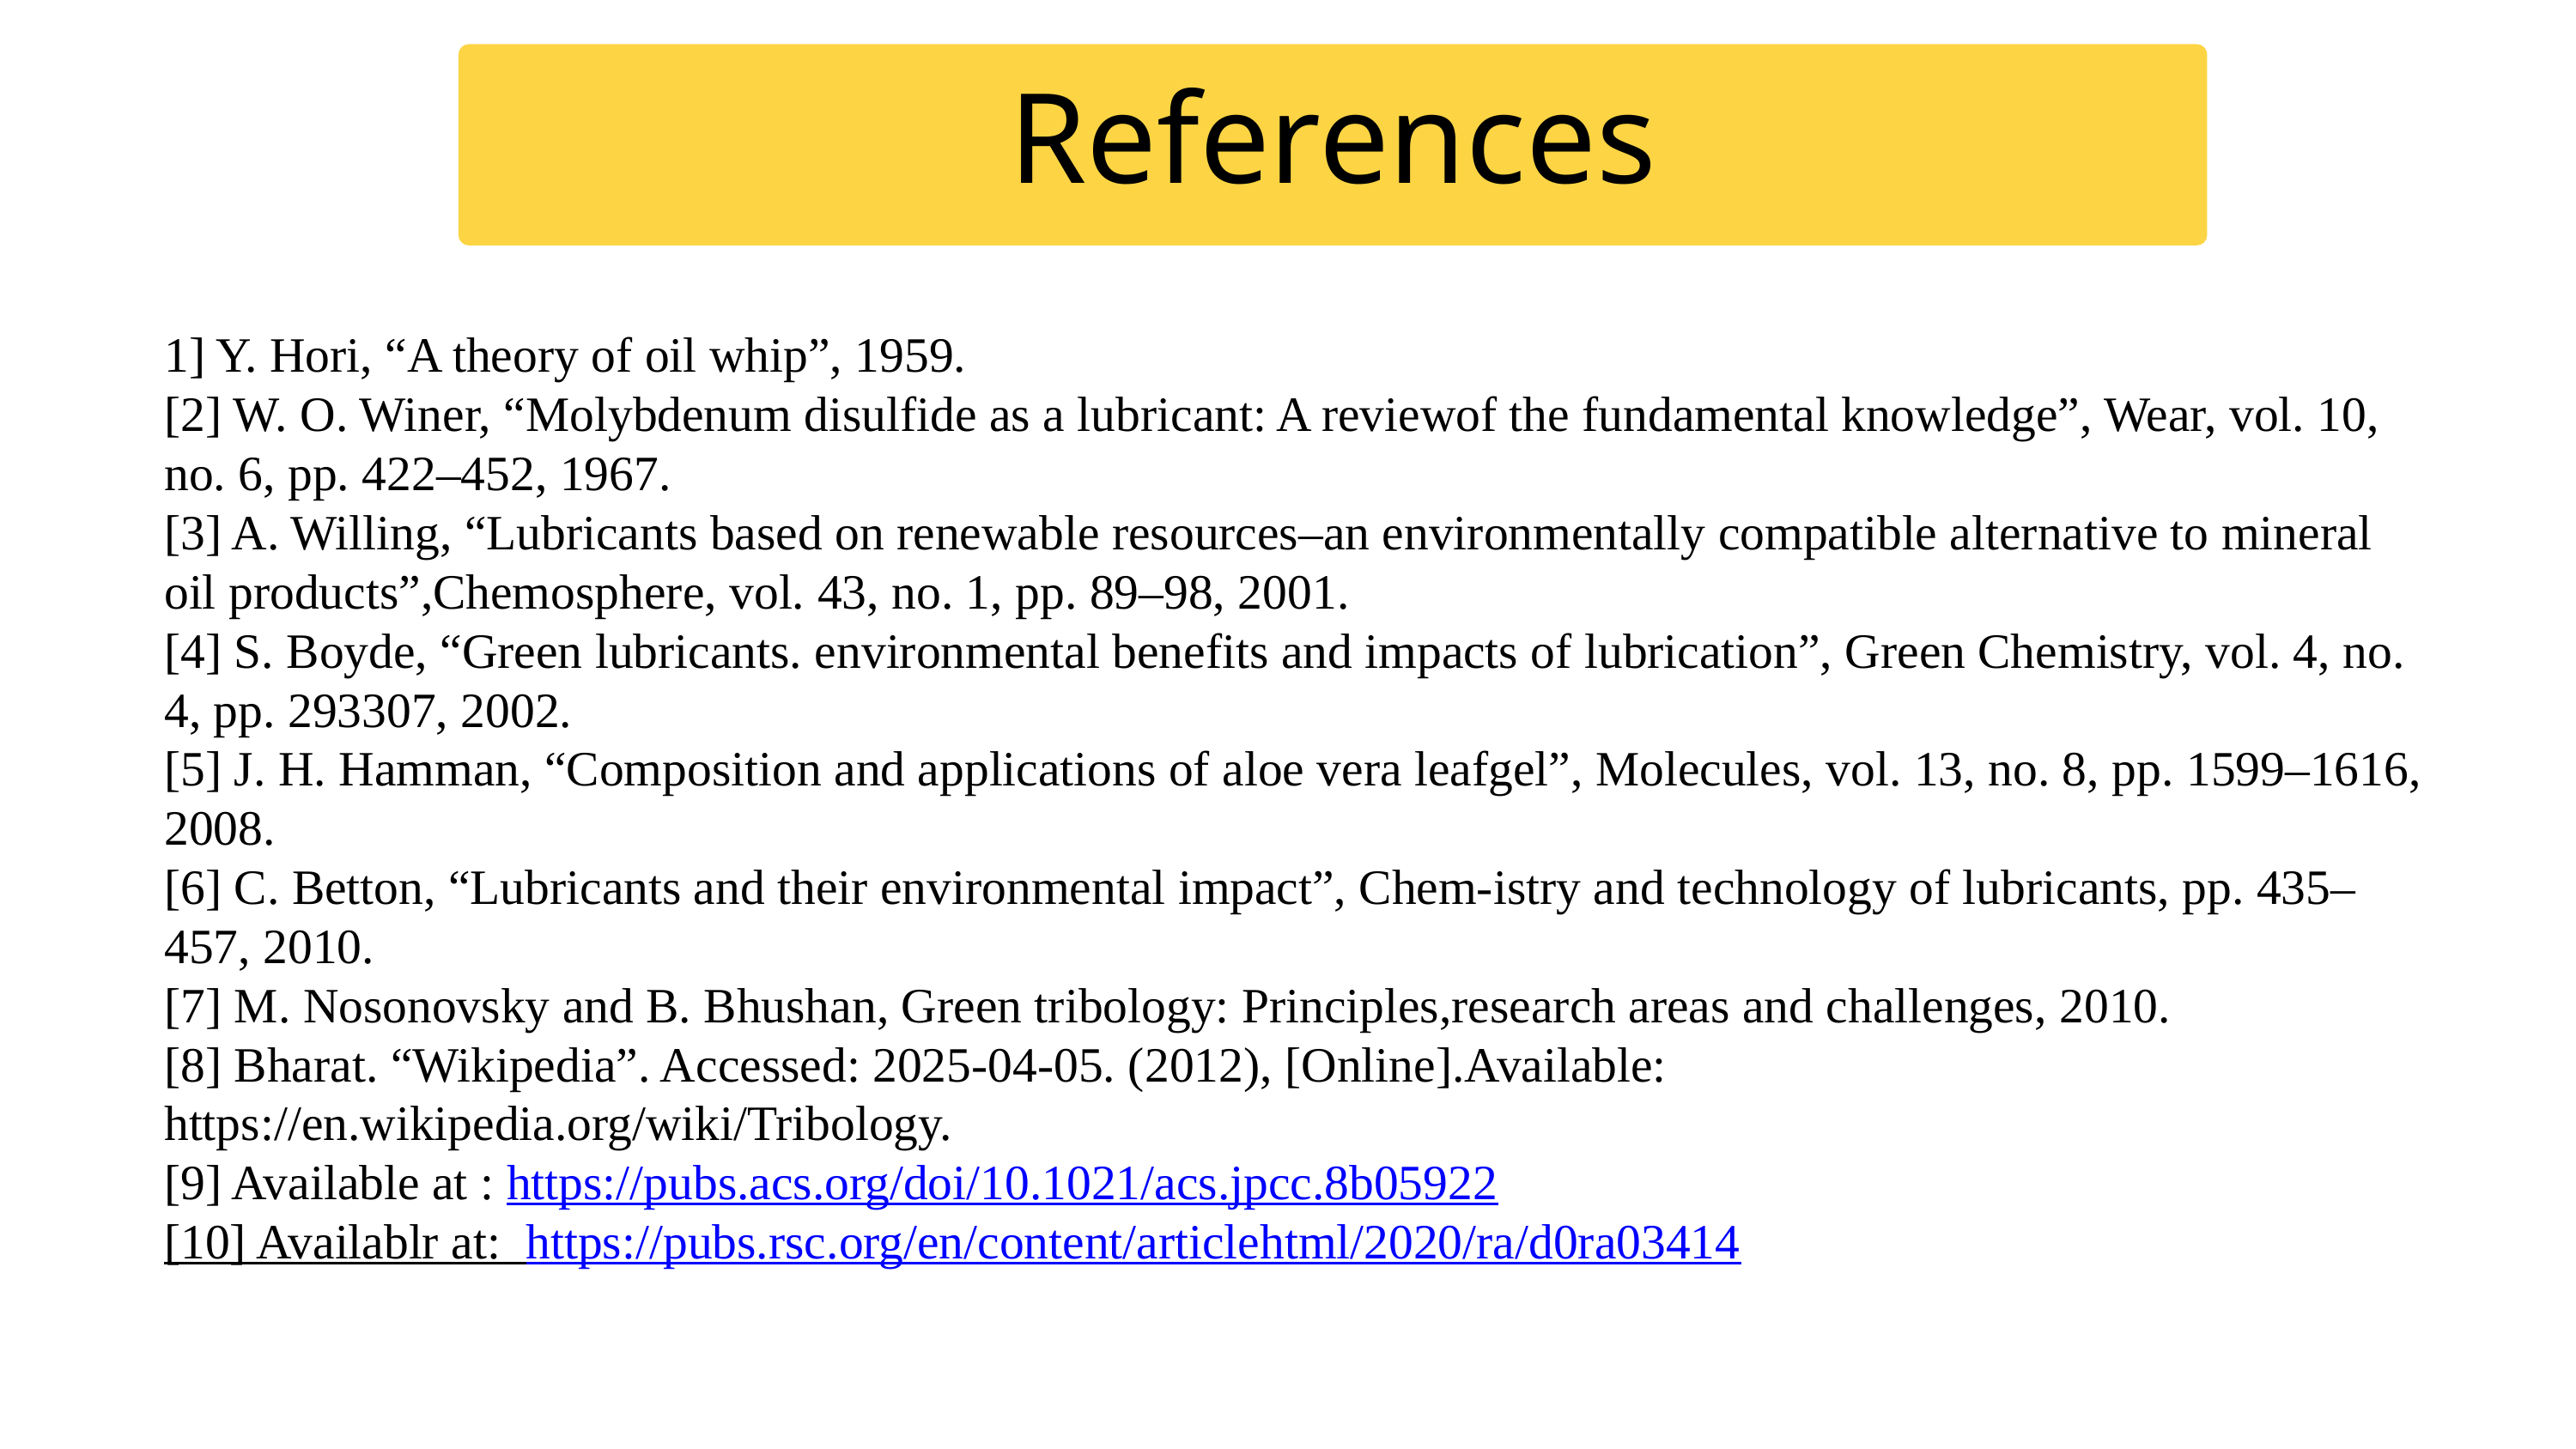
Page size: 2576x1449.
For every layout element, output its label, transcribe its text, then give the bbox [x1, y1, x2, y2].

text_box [458, 44, 2208, 246]
text_box 1] Y. Hori, “A theory of oil whip”, 1959. [2] W. O. Winer, “Molybdenum disulfide as a lubricant: A reviewof the fundamental knowledge”, Wear, vol. 10, no. 6, pp. 422–452, 1967. [3] A. Willing, “Lubricants based on renewable resources–an environmentally compatible alternative to mineral oil products”,Chemosphere, vol. 43, no. 1, pp. 89–98, 2001. [4] S. Boyde, “Green lubricants. environmental benefits and impacts of lubrication”, Green Chemistry, vol. 4, no. 4, pp. 293307, 2002. [5] J. H. Hamman, “Composition and applications of aloe vera leafgel”, Molecules, vol. 13, no. 8, pp. 1599–1616, 2008. [6] C. Betton, “Lubricants and their environmental impact”, Chem-istry and technology of lubricants, pp. 435–457, 2010. [7] M. Nosonovsky and B. Bhushan, Green tribology: Principles,research areas and challenges, 2010. [8] Bharat. “Wikipedia”. Accessed: 2025-04-05. (2012), [Online].Available: https://en.wikipedia.org/wiki/Tribology. [9] Available at : https://pubs.acs.org/doi/10.1021/acs.jpcc.8b05922 [10] Availablr at: https://pubs.rsc.org/en/content/articlehtml/2020/ra/d0ra03414 [164, 323, 2432, 1270]
